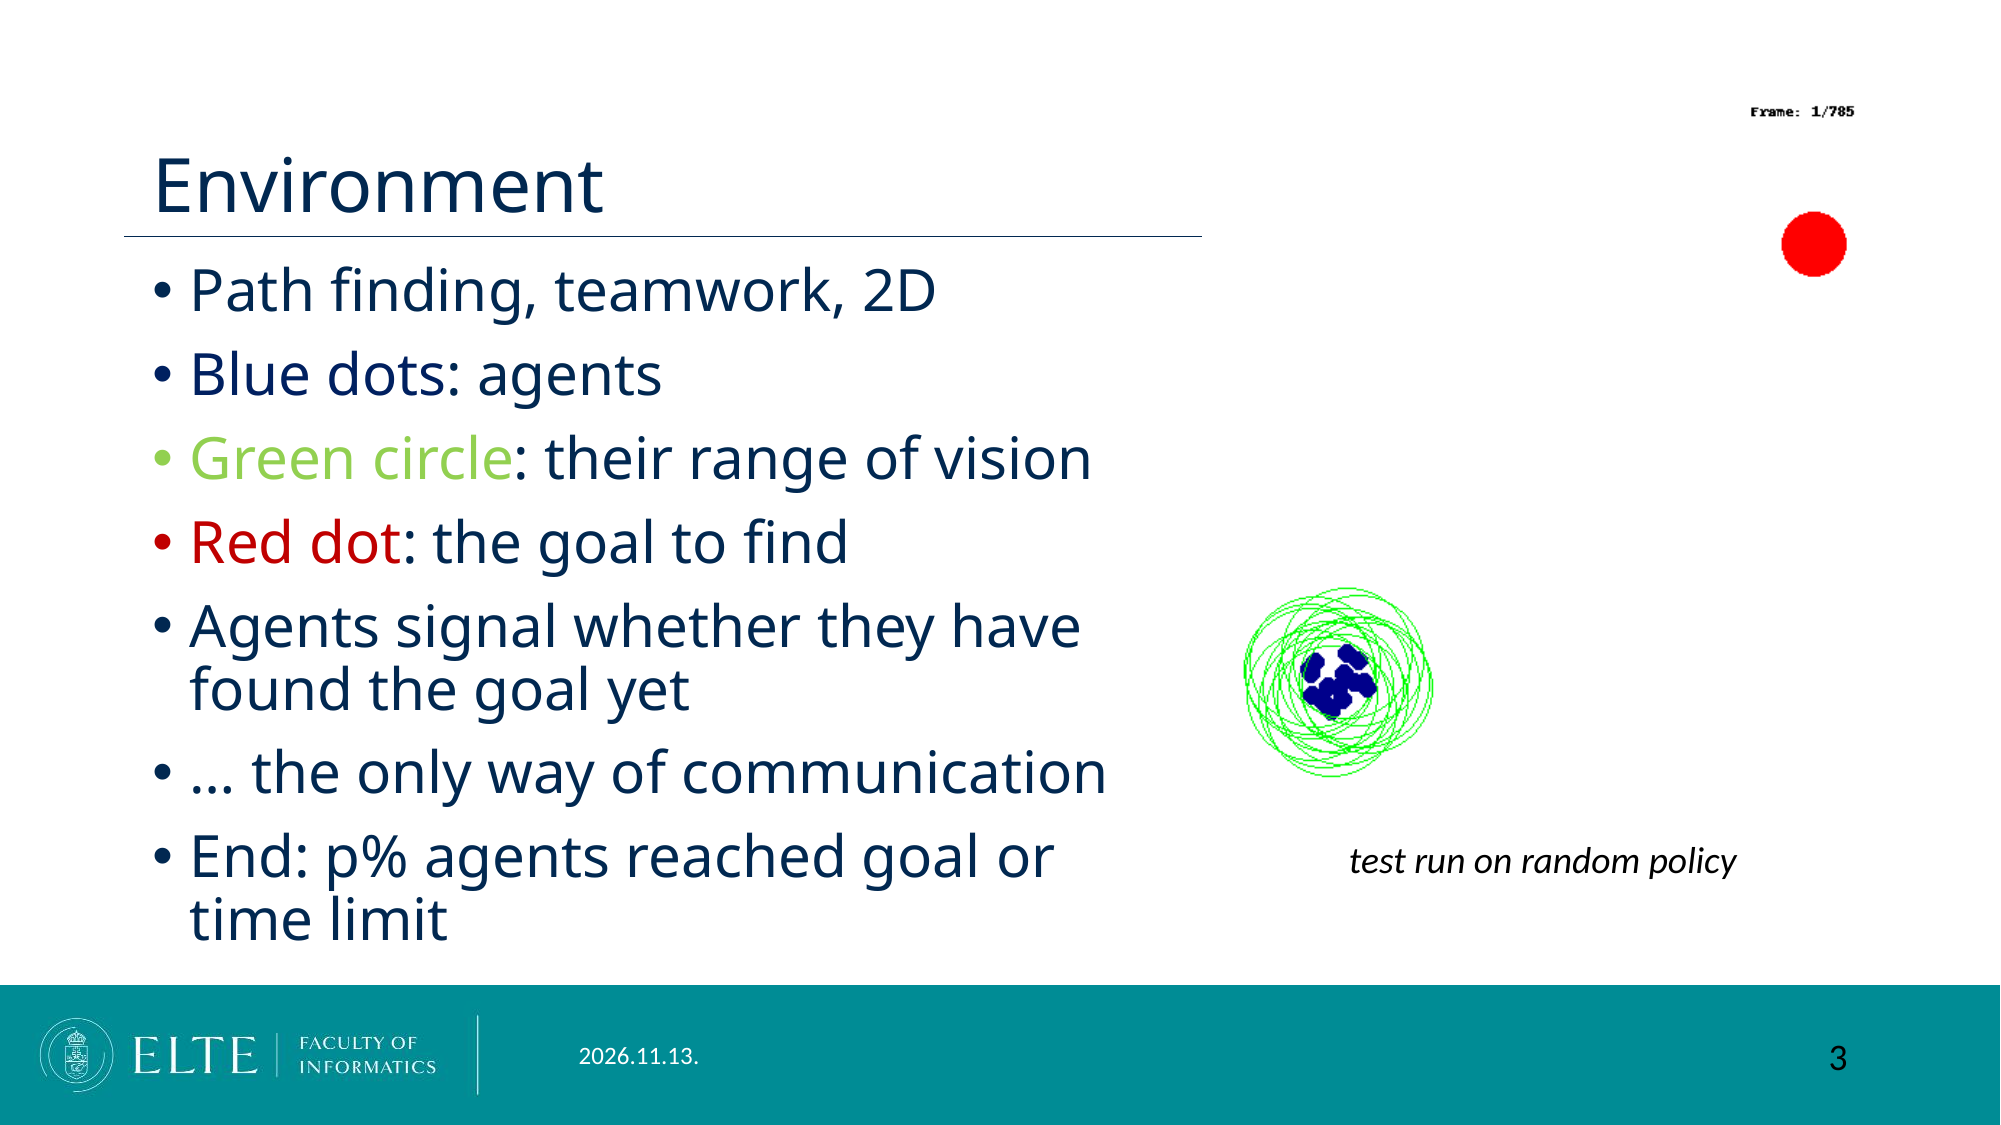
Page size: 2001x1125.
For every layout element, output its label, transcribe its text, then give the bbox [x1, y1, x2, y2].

title Environment [137, 59, 1863, 237]
list Path finding, teamwork, 2D Blue dots: agents Green circle: their range of vision Red dot: the goal to find Agents signal whether they have found the goal yet … the only way of communication End: p% agents reached goal or time limit [137, 254, 1125, 968]
text_box test run on random policy [1334, 828, 1946, 889]
text_box 2024. 01. 12. [563, 1024, 790, 1085]
text_box 3 [1563, 1026, 1863, 1085]
picture [0, 985, 2000, 1125]
picture [1202, 89, 1925, 812]
